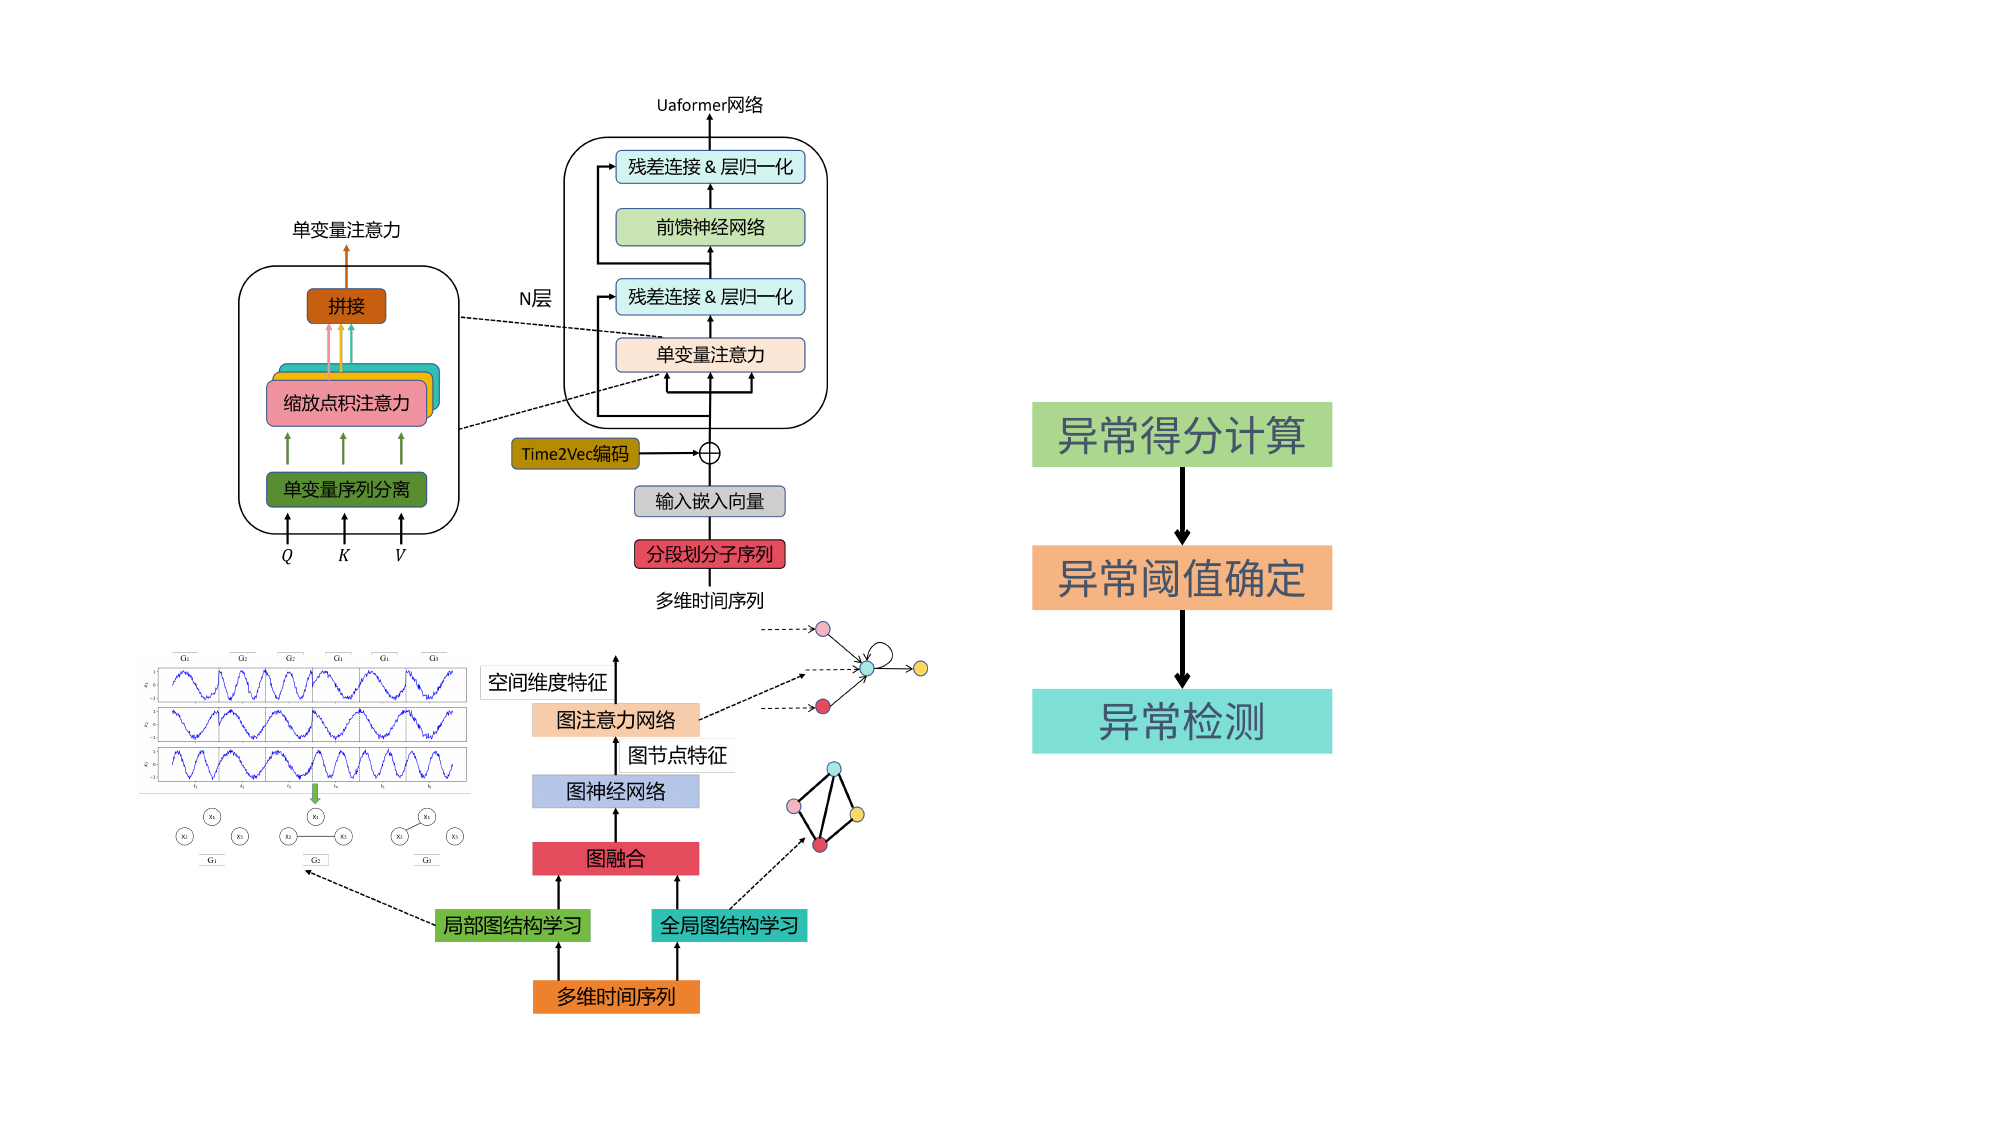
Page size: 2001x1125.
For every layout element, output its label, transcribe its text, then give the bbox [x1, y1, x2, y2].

picture [138, 87, 929, 1021]
text_box 异常阈值确定 [1032, 545, 1333, 611]
text_box 异常检测 [1032, 688, 1333, 754]
text_box 异常得分计算 [1032, 402, 1333, 467]
